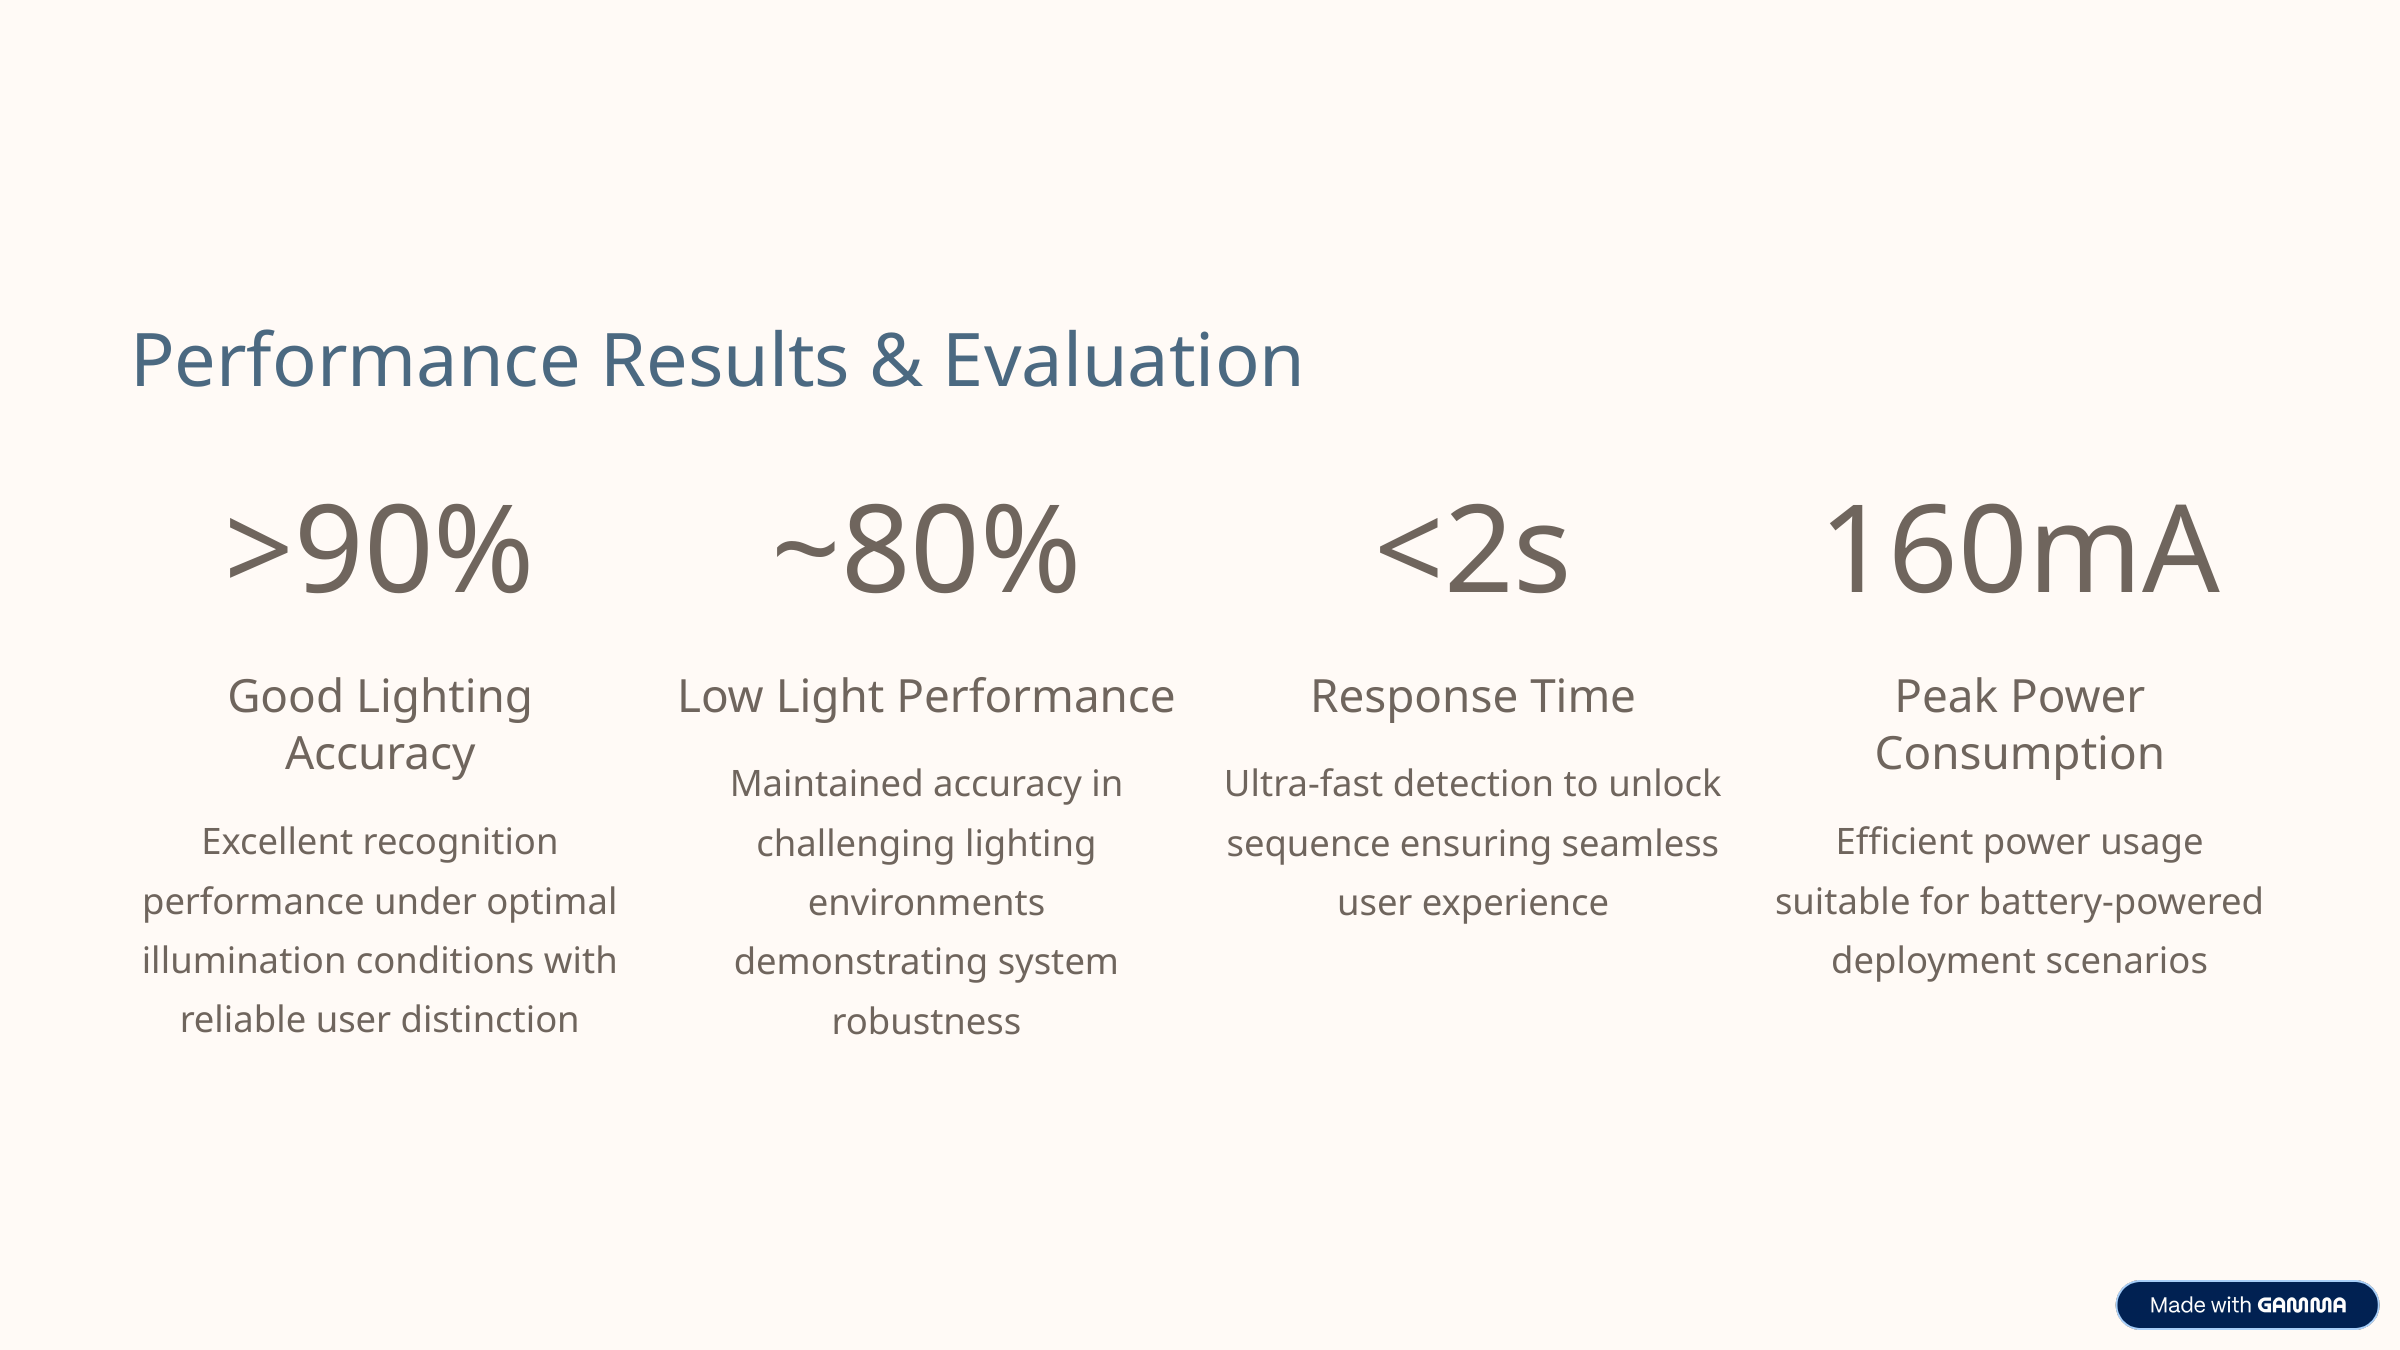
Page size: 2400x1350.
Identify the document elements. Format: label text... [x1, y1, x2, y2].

text_box >90% [130, 495, 631, 618]
text_box <2s [1223, 495, 1724, 618]
text_box 160mA [1769, 495, 2270, 618]
picture [2106, 1271, 2389, 1339]
text_box Low Light Performance [677, 664, 1176, 723]
text_box Efficient power usage suitable for battery-powered deployment scenarios [1769, 802, 2270, 982]
text_box Excellent recognition performance under optimal illumination conditions with reliable user distinction [130, 802, 631, 1041]
text_box Performance Results & Evaluation [130, 308, 1301, 402]
text_box ~80% [676, 495, 1177, 618]
text_box Peak Power Consumption [1769, 664, 2270, 781]
text_box Response Time [1240, 664, 1706, 723]
text_box Ultra-fast detection to unlock sequence ensuring seamless user experience [1223, 744, 1724, 924]
text_box Maintained accuracy in challenging lighting environments demonstrating system robustness [676, 744, 1177, 983]
text_box Good Lighting Accuracy [130, 664, 631, 781]
